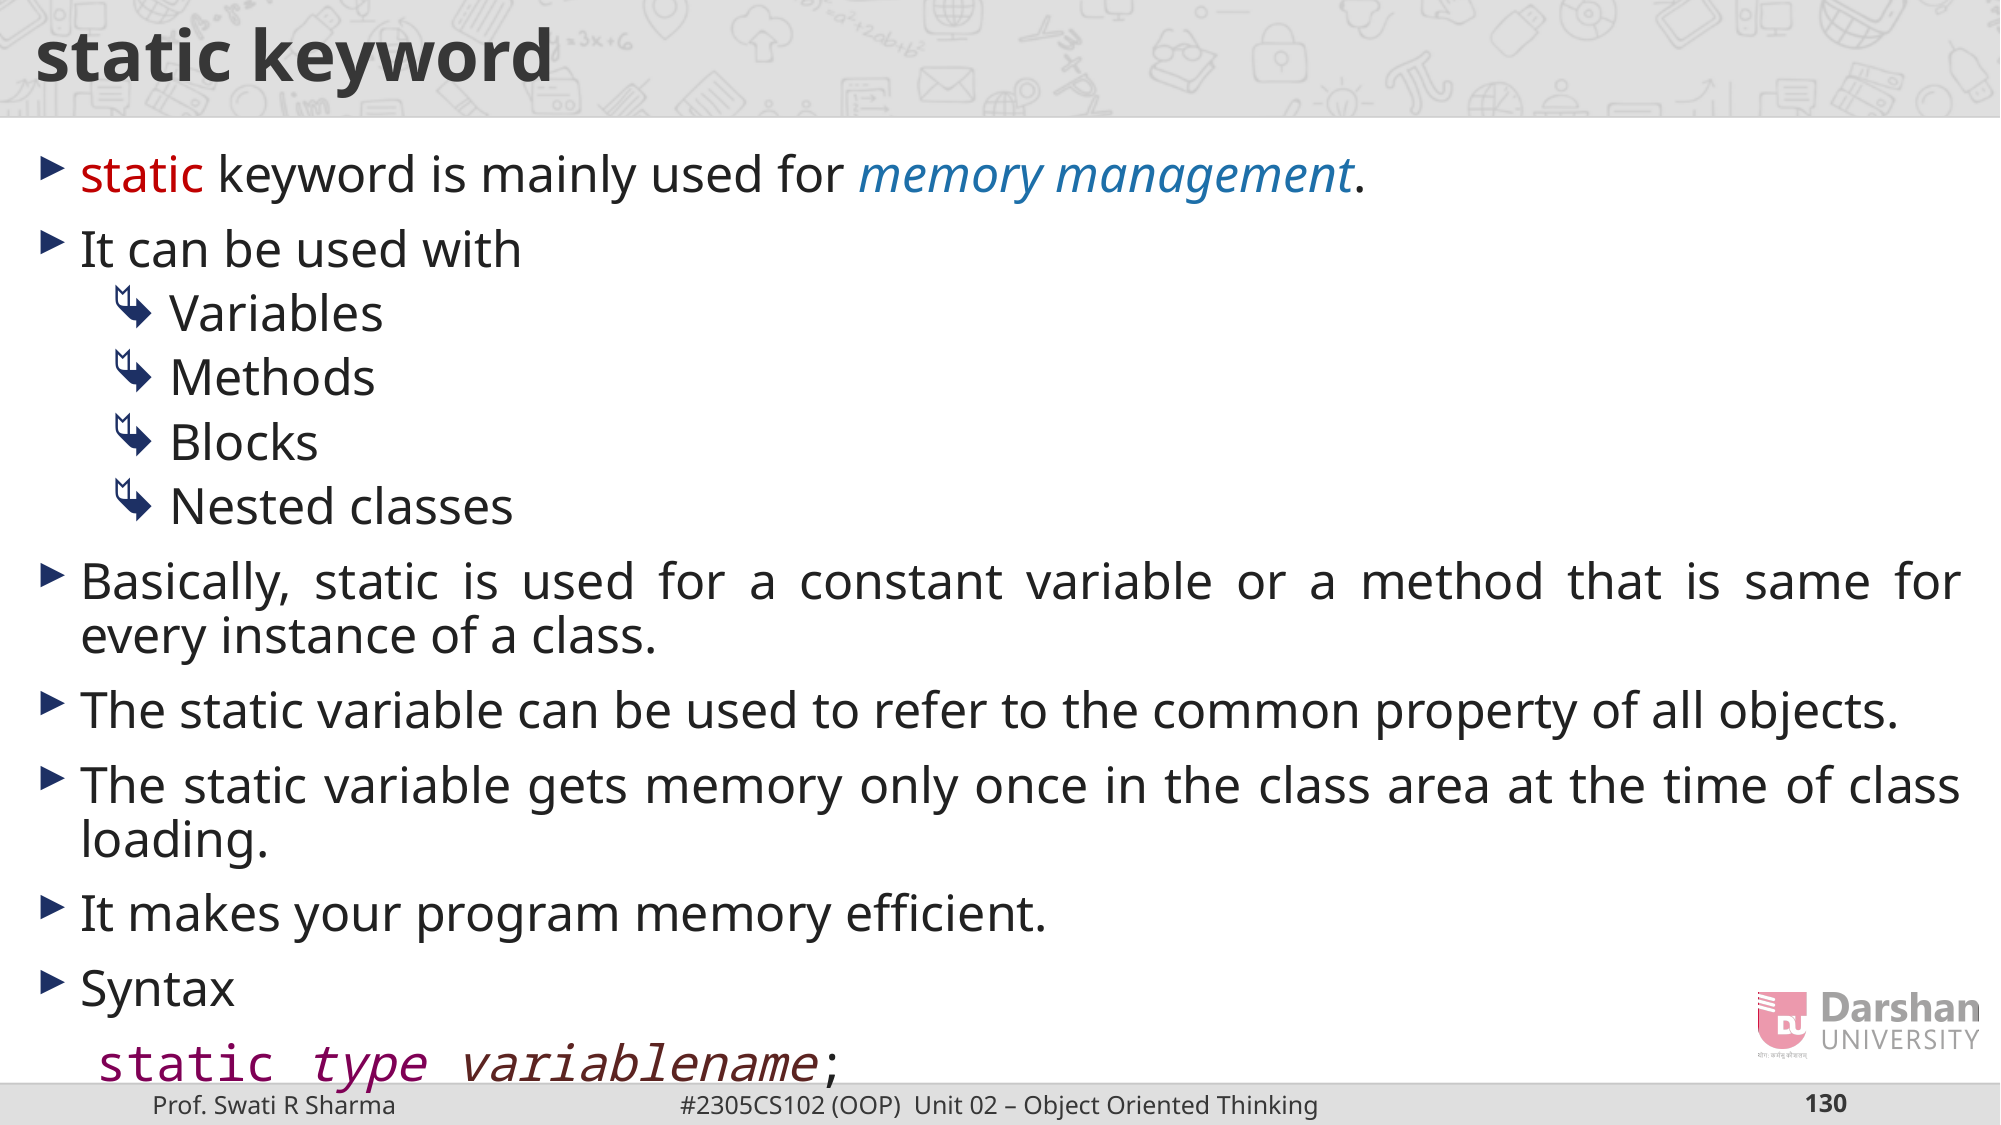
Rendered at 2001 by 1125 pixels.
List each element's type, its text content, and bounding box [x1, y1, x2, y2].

list static keyword is mainly used for memory management. It can be used with Variables Methods Blocks Nested classes Basically, static is used for a constant variable or a method that is same for every instance of a class. The static variable can be used to refer to the common property of all objects. The static variable gets memory only once in the class area at the time of class loading. It makes your program memory efficient. Syntax static type variablename; [21, 141, 1979, 1059]
title static keyword [0, 0, 2000, 117]
